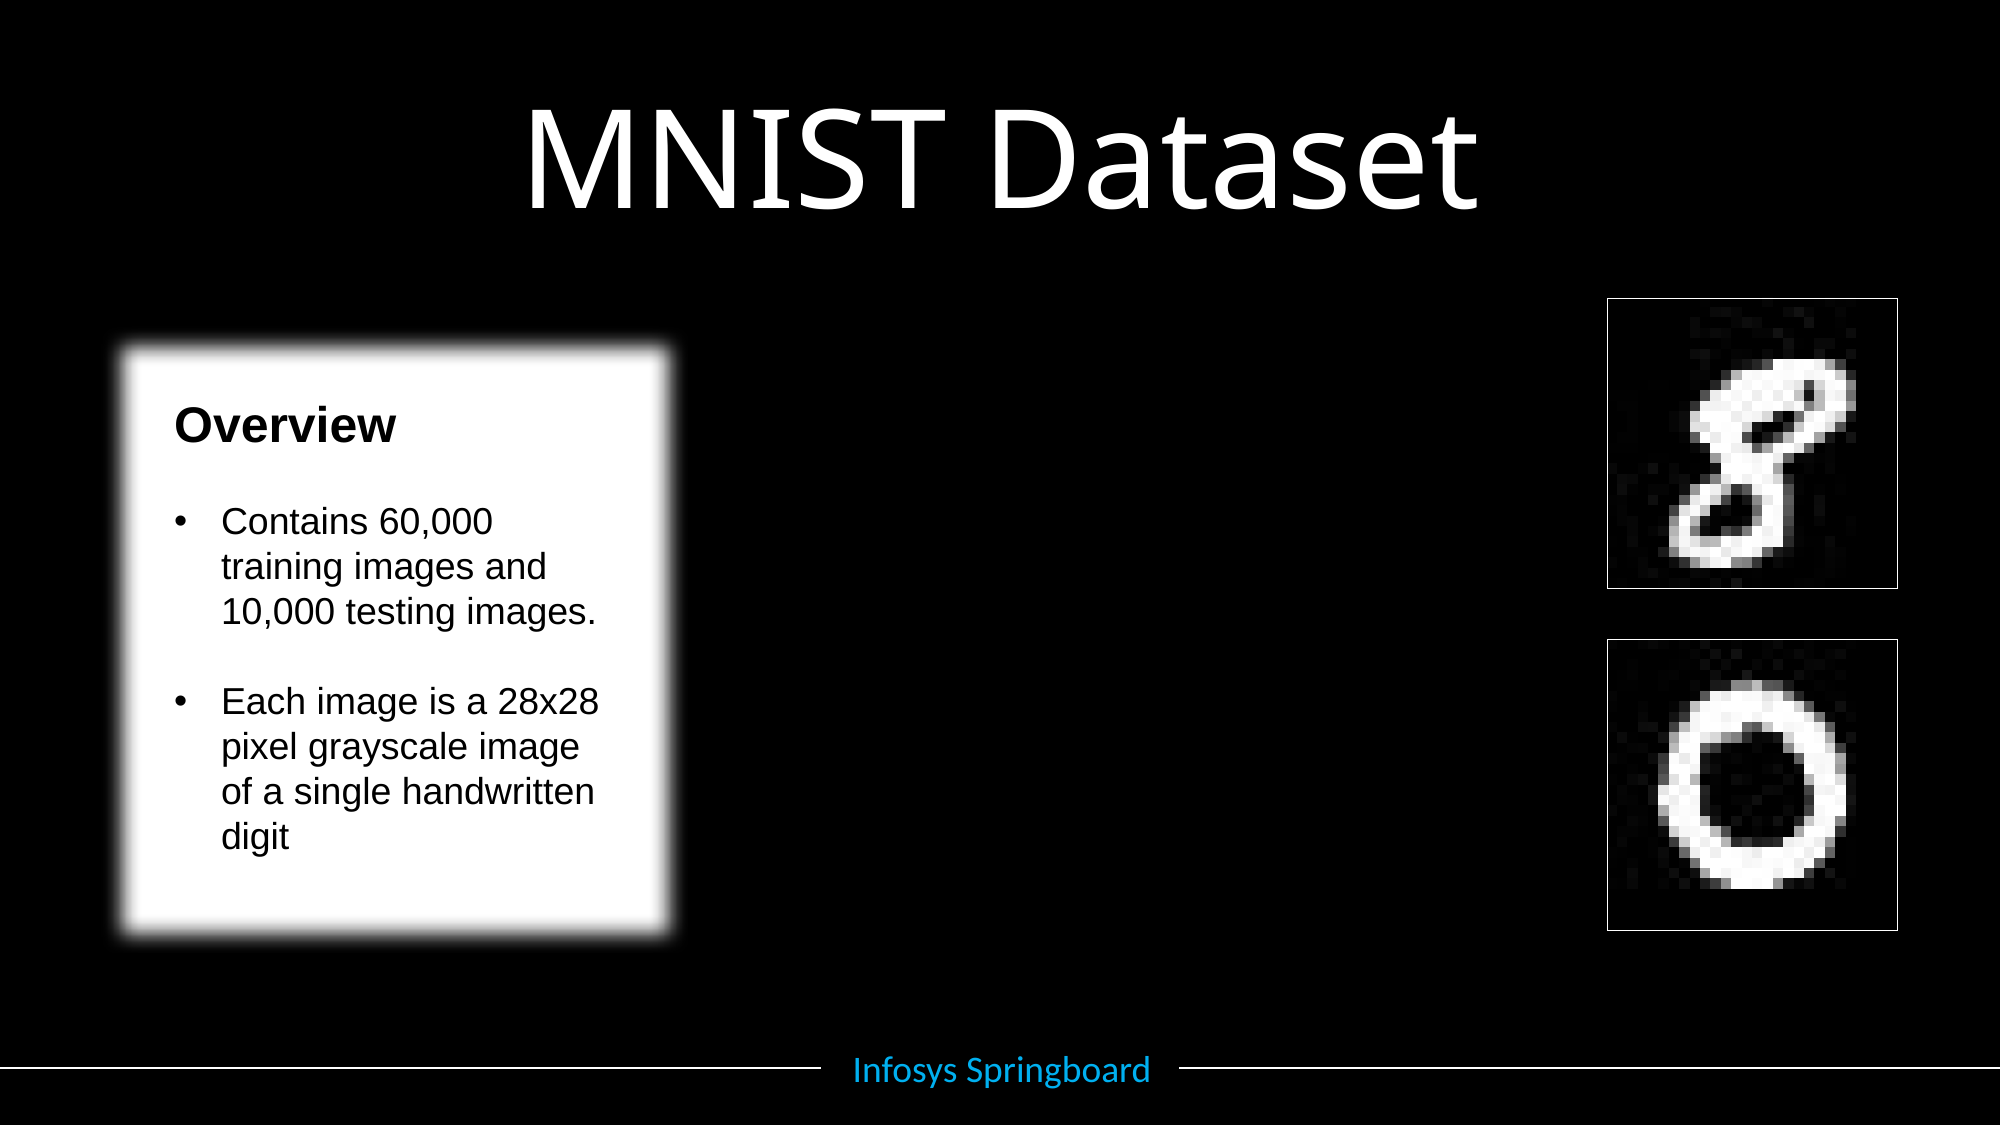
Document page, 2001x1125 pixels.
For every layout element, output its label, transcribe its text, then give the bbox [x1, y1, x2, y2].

text_box MNIST Dataset [395, 63, 1605, 244]
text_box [101, 326, 689, 954]
text_box Infosys Springboard [837, 1037, 1180, 1098]
picture [1607, 297, 1899, 589]
picture [1607, 639, 1899, 931]
